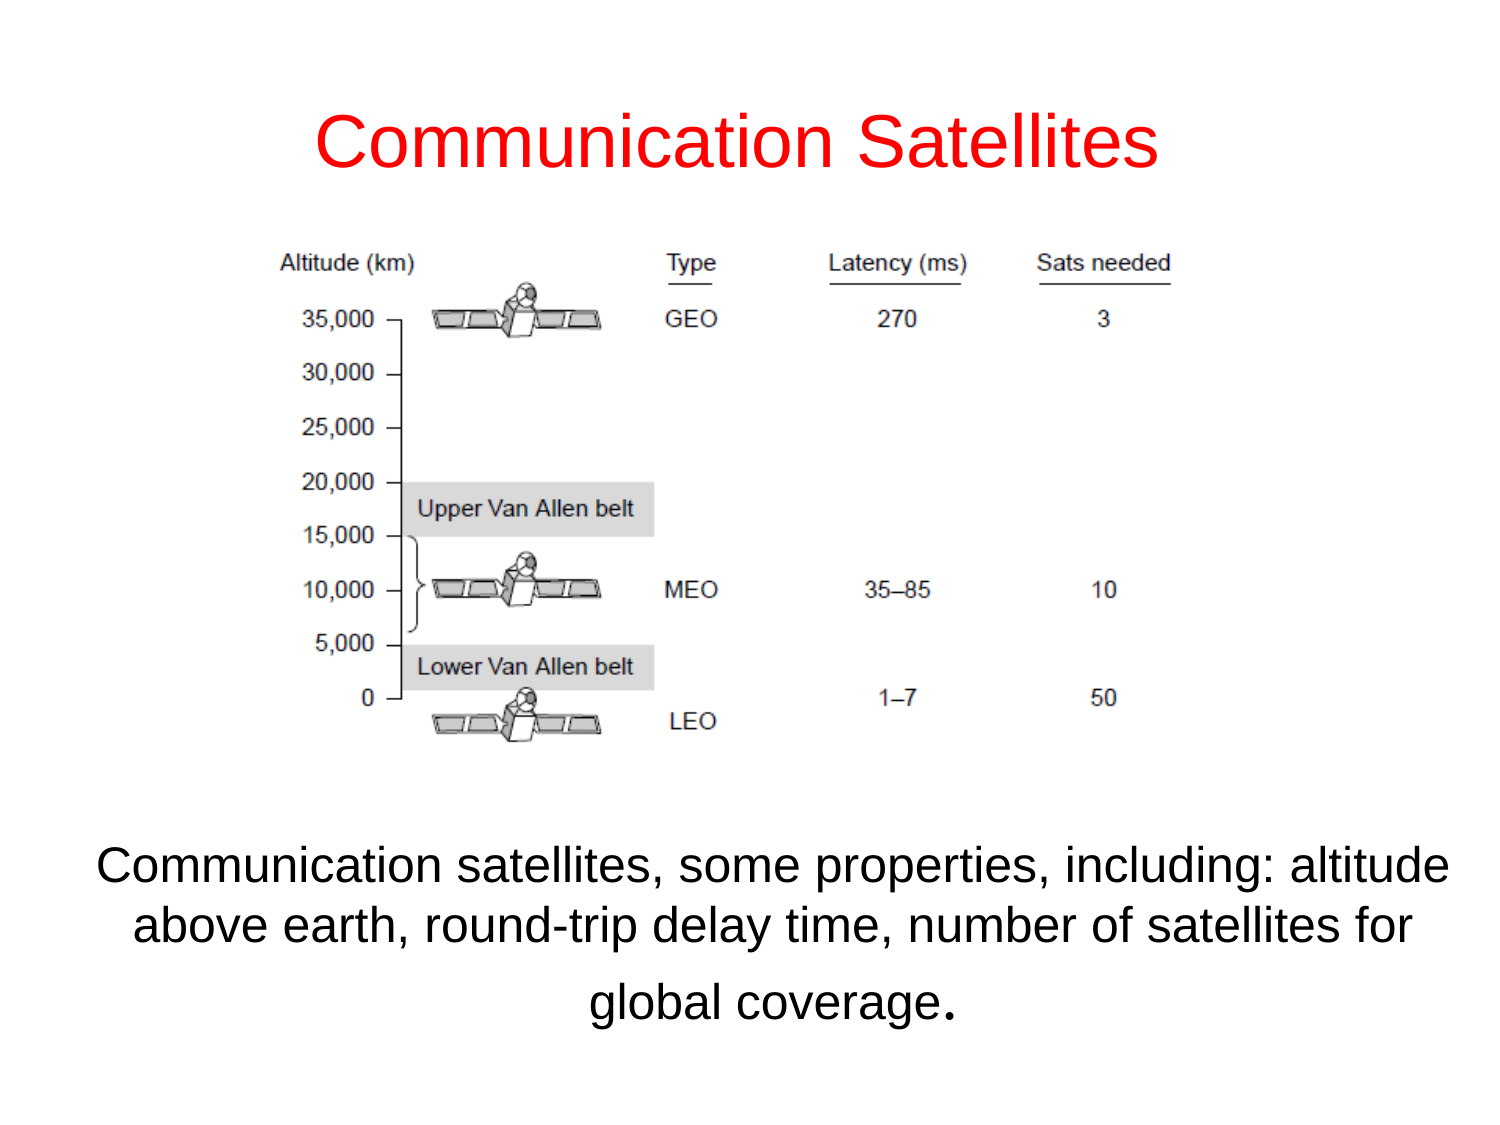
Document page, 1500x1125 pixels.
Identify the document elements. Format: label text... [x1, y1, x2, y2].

list Communication satellites, some properties, including: altitude above earth, round-trip delay time, number of satellites for global coverage. [47, 825, 1500, 1075]
picture [249, 224, 1204, 762]
title Communication Satellites [62, 50, 1413, 225]
